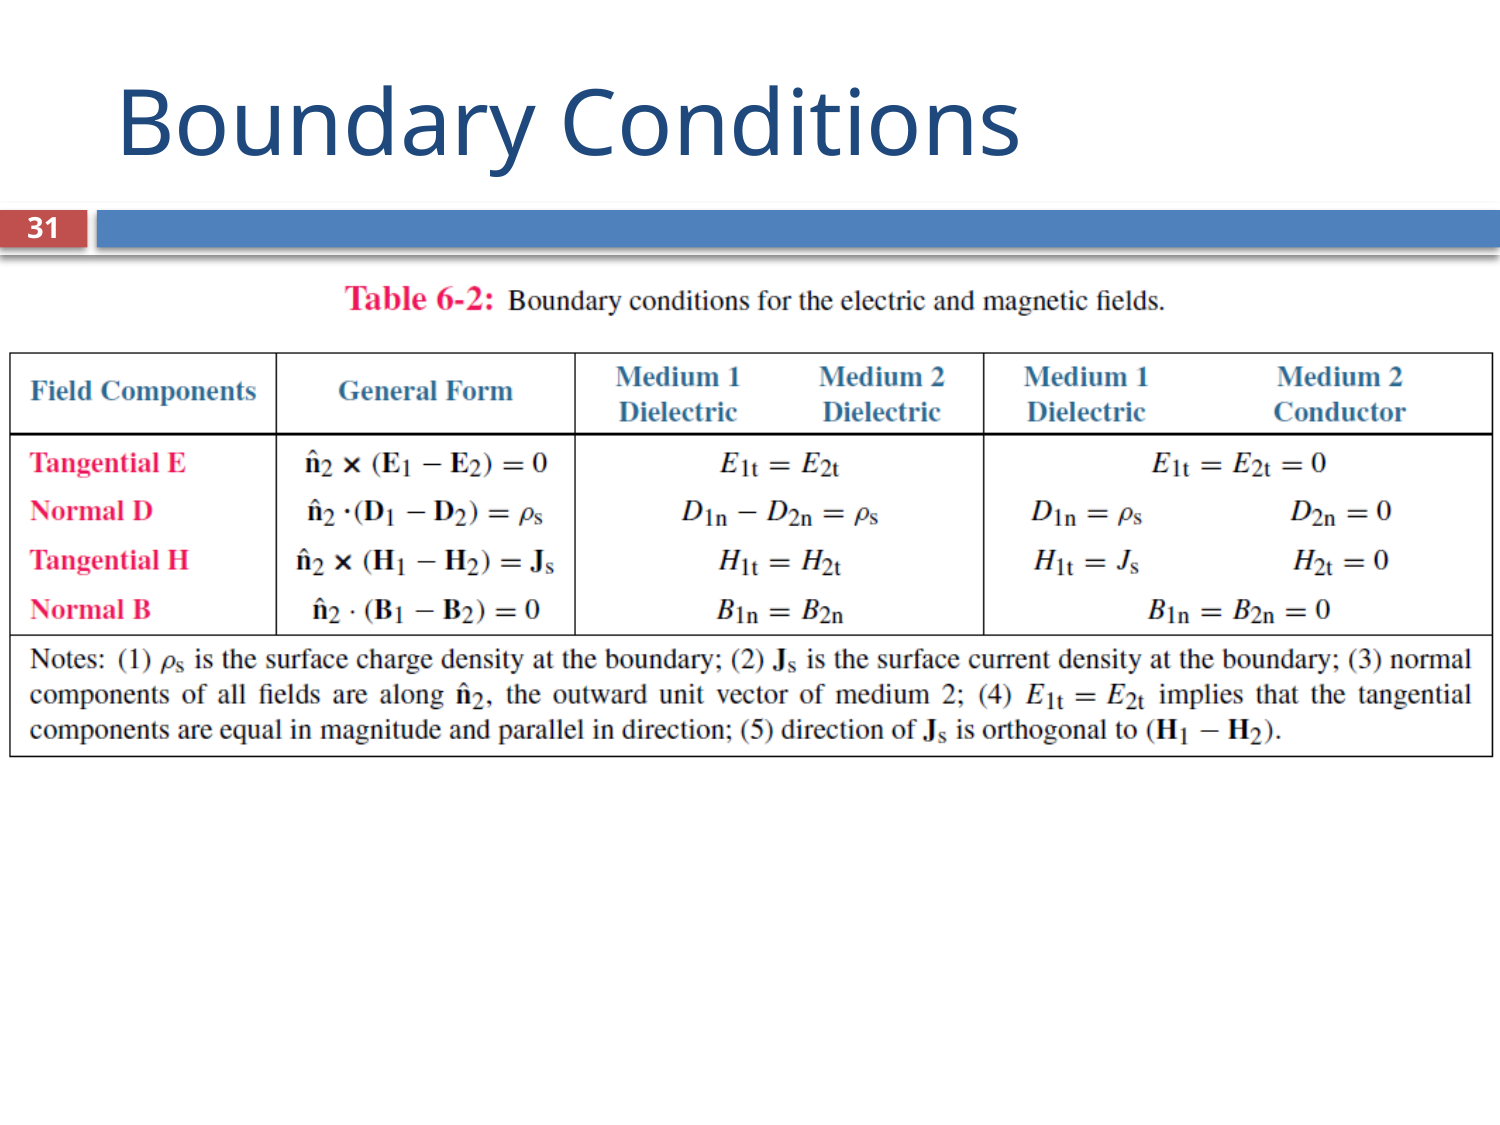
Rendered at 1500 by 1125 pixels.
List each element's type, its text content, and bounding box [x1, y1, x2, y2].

title Boundary Conditions [100, 37, 1438, 200]
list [1, 282, 1499, 763]
slide_number 31 [0, 208, 88, 249]
